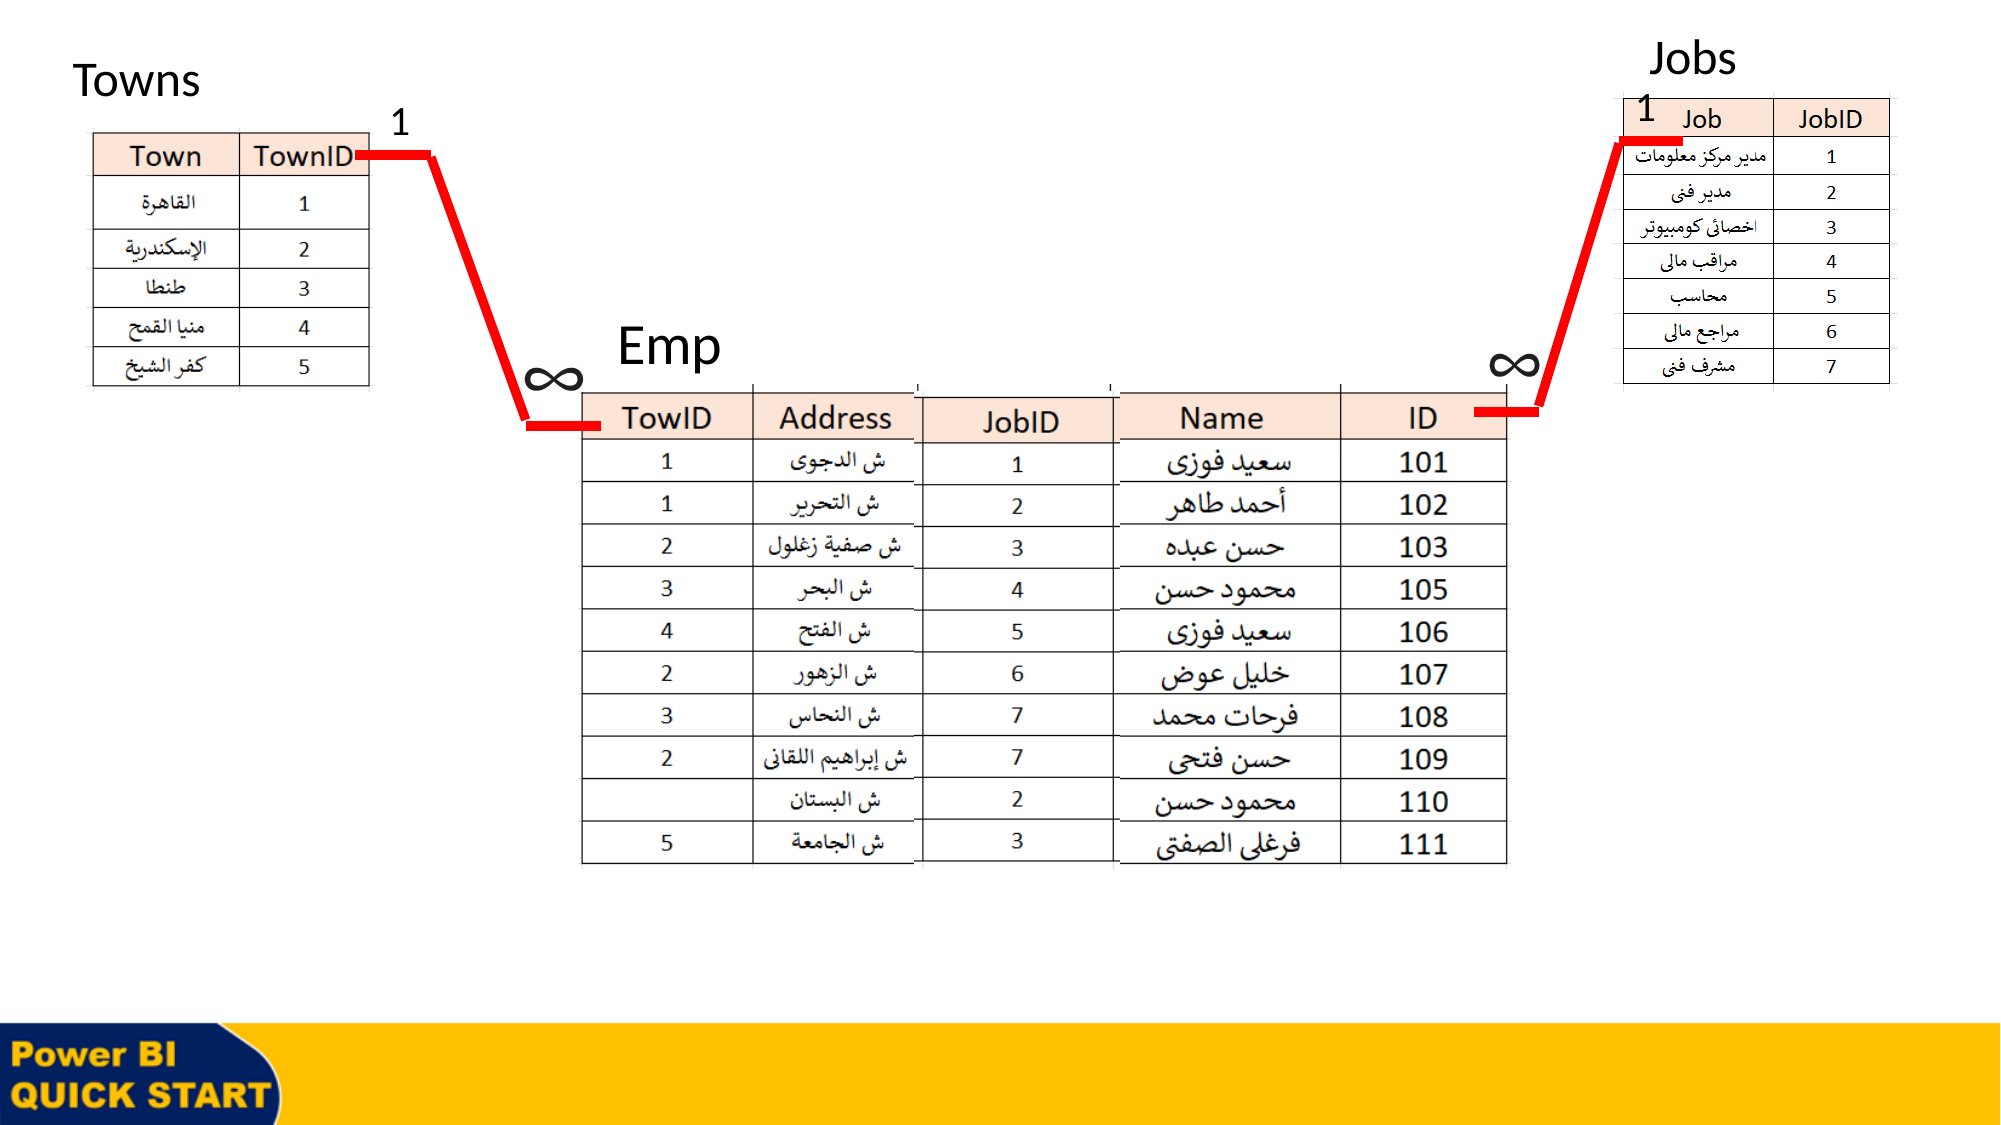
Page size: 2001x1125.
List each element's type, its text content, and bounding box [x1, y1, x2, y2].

text_box Towns [57, 38, 216, 114]
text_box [1474, 72, 1684, 413]
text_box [1613, 17, 1898, 392]
text_box Emp [602, 298, 738, 384]
picture [0, 0, 2001, 1125]
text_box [355, 86, 602, 426]
